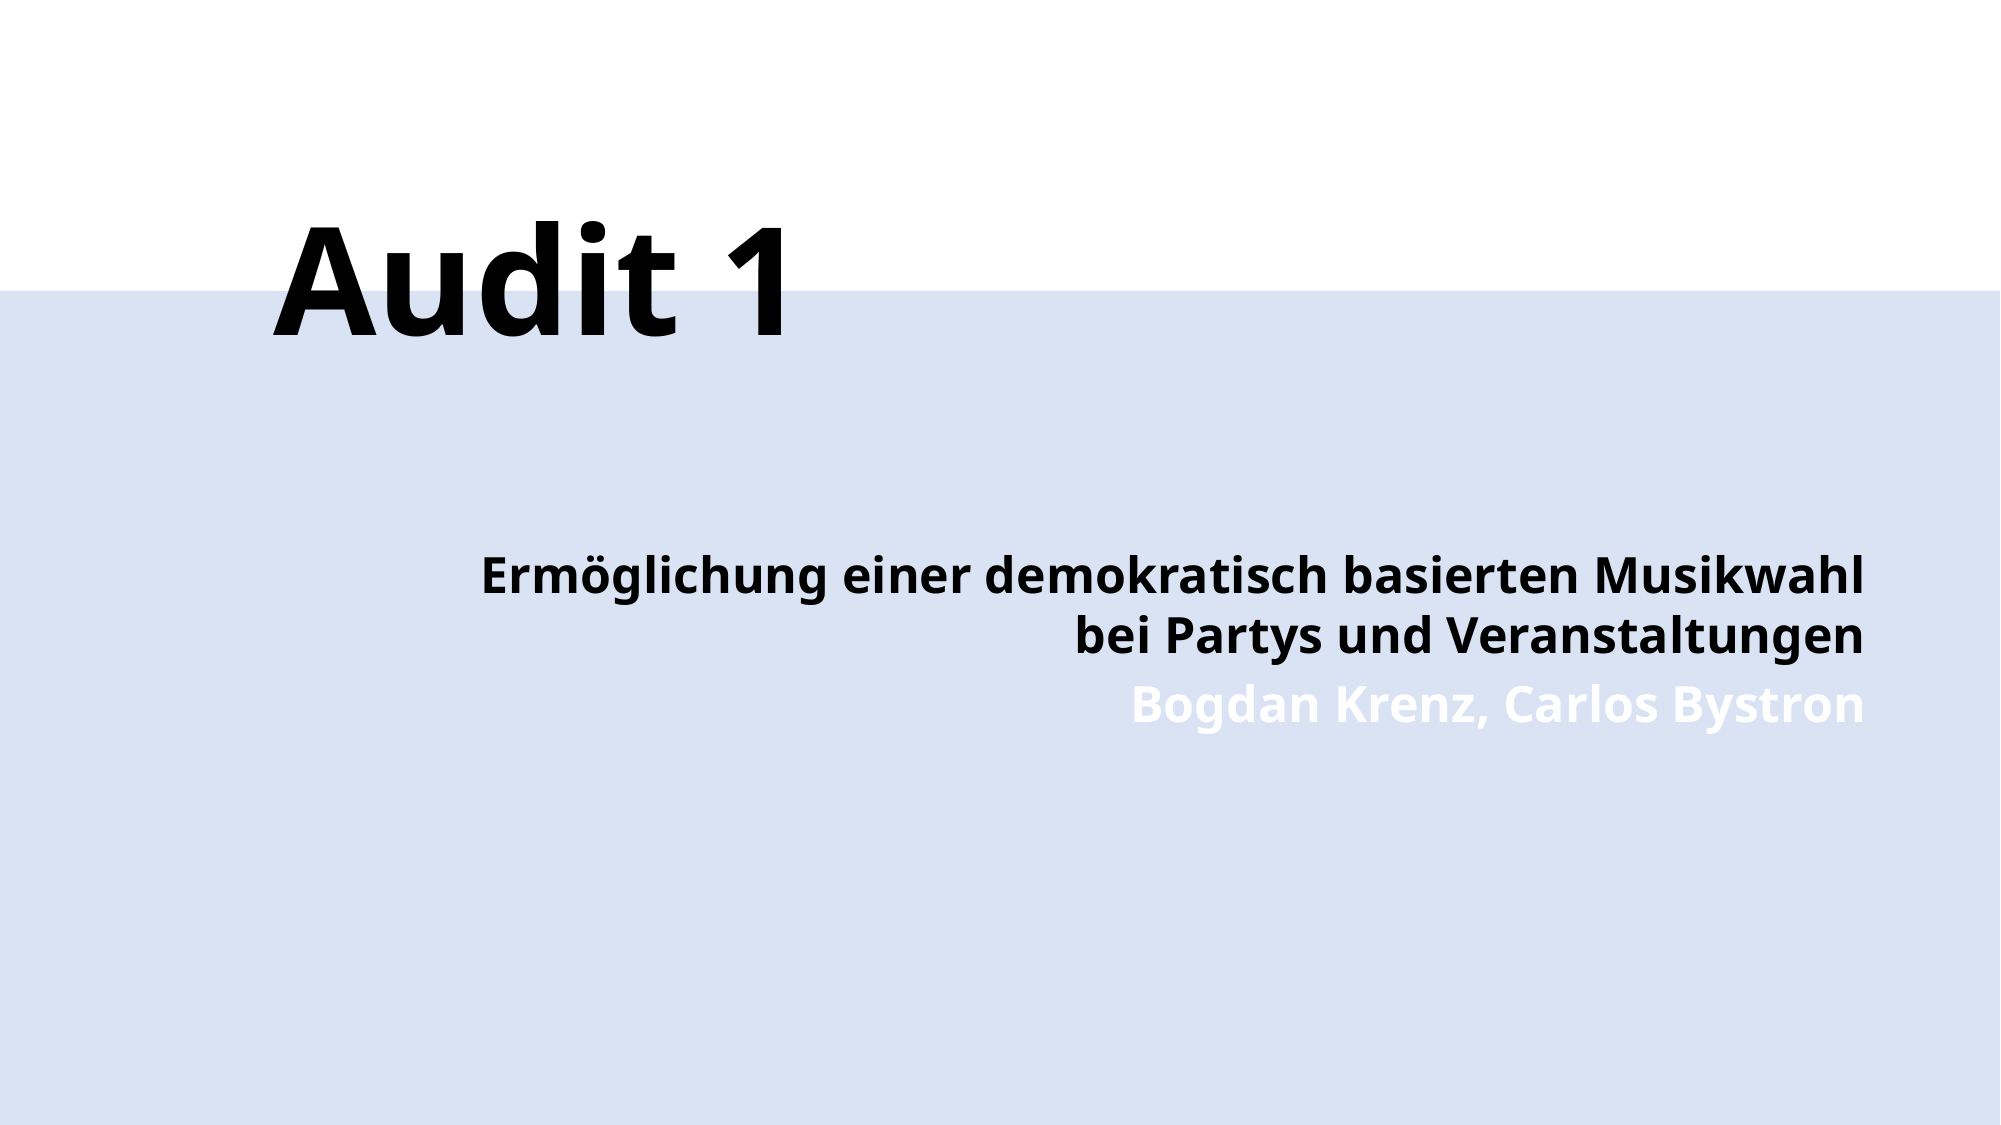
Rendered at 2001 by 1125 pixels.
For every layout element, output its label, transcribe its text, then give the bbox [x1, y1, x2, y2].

text_box Ermöglichung einer demokratisch basierten Musikwahl bei Partys und Veranstaltungen [396, 536, 1881, 665]
text_box [0, 290, 2000, 1125]
title Audit 1 [145, 176, 934, 397]
text_box Bogdan Krenz, Carlos Bystron [396, 665, 1881, 741]
